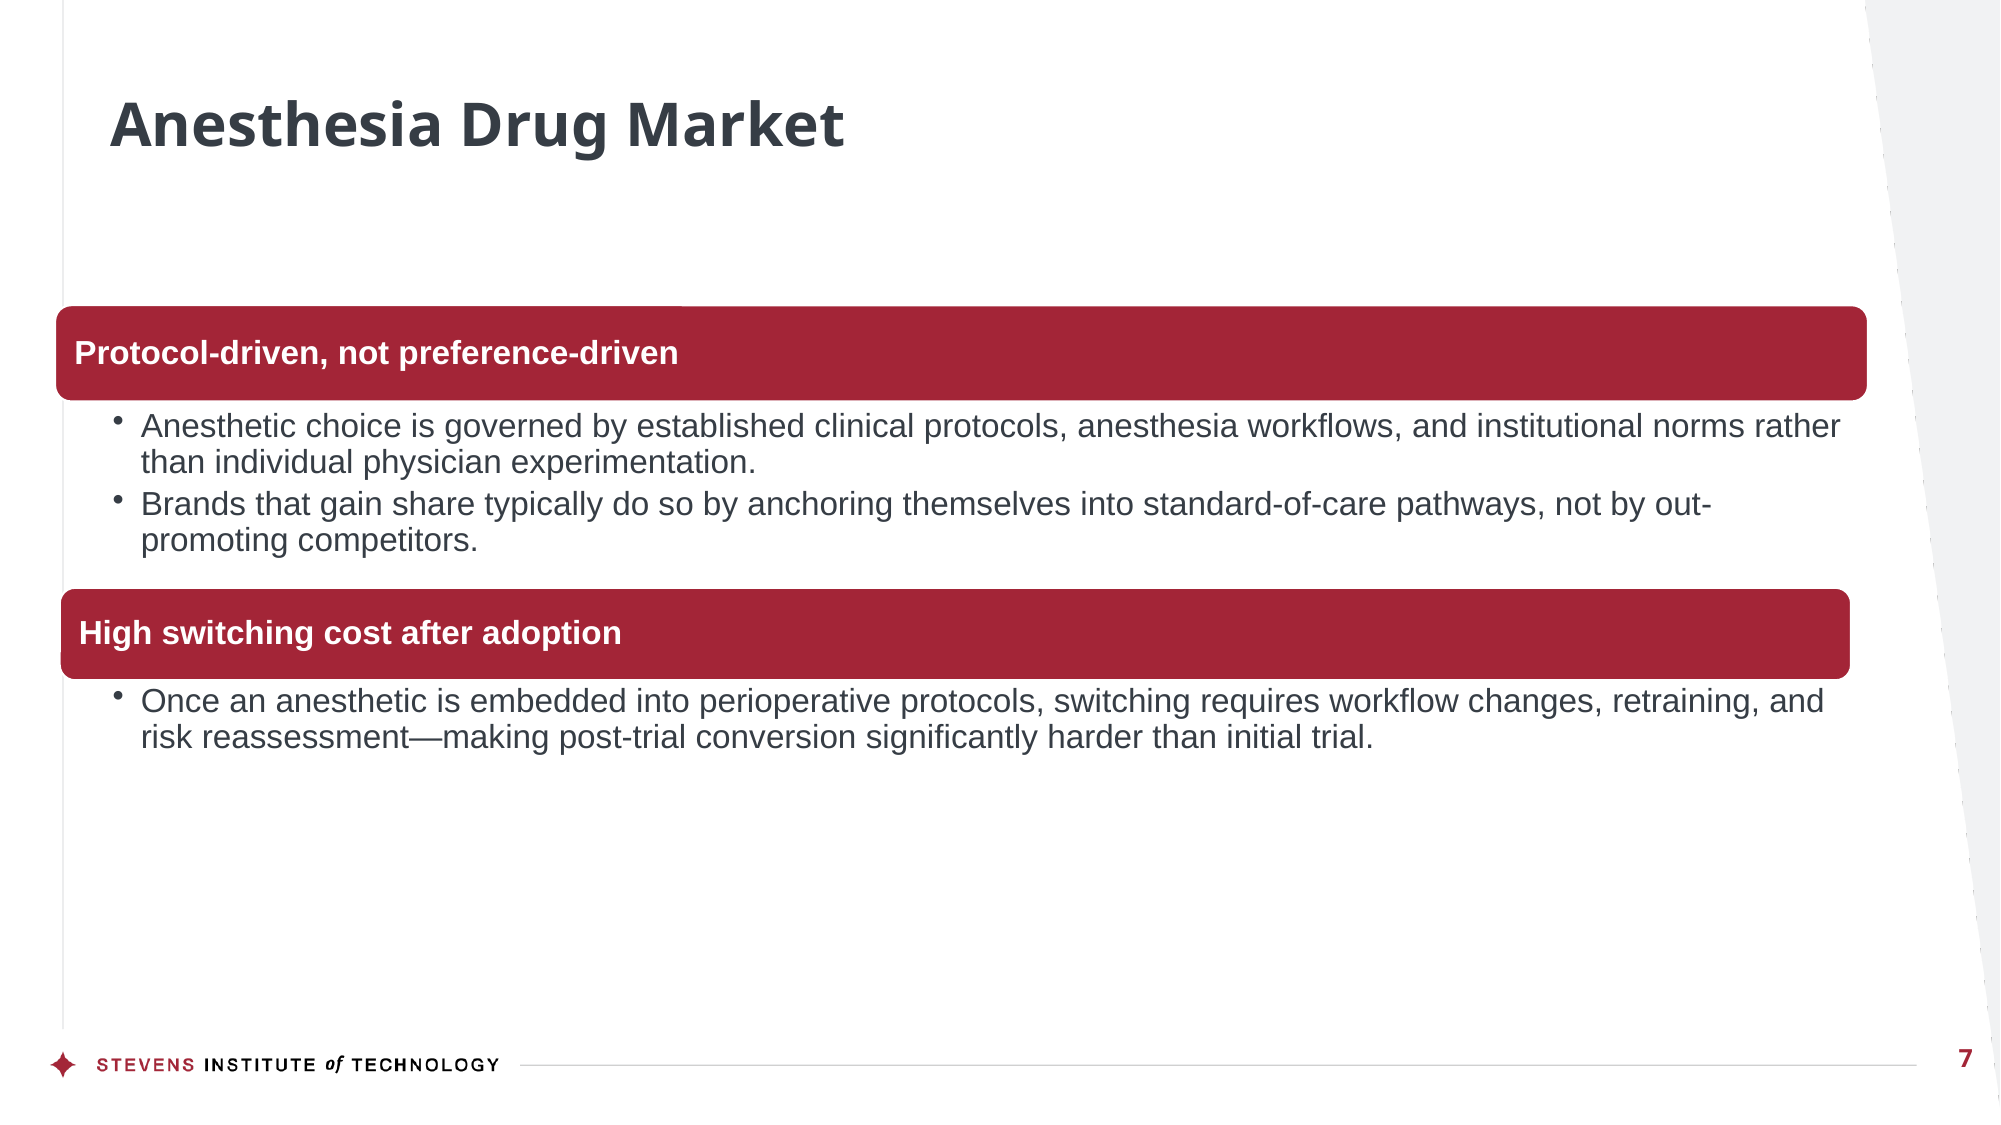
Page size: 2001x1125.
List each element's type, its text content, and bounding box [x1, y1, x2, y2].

title Anesthesia Drug Market [94, 54, 1040, 167]
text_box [55, 305, 1868, 911]
slide_number 7 [1538, 1029, 1988, 1090]
